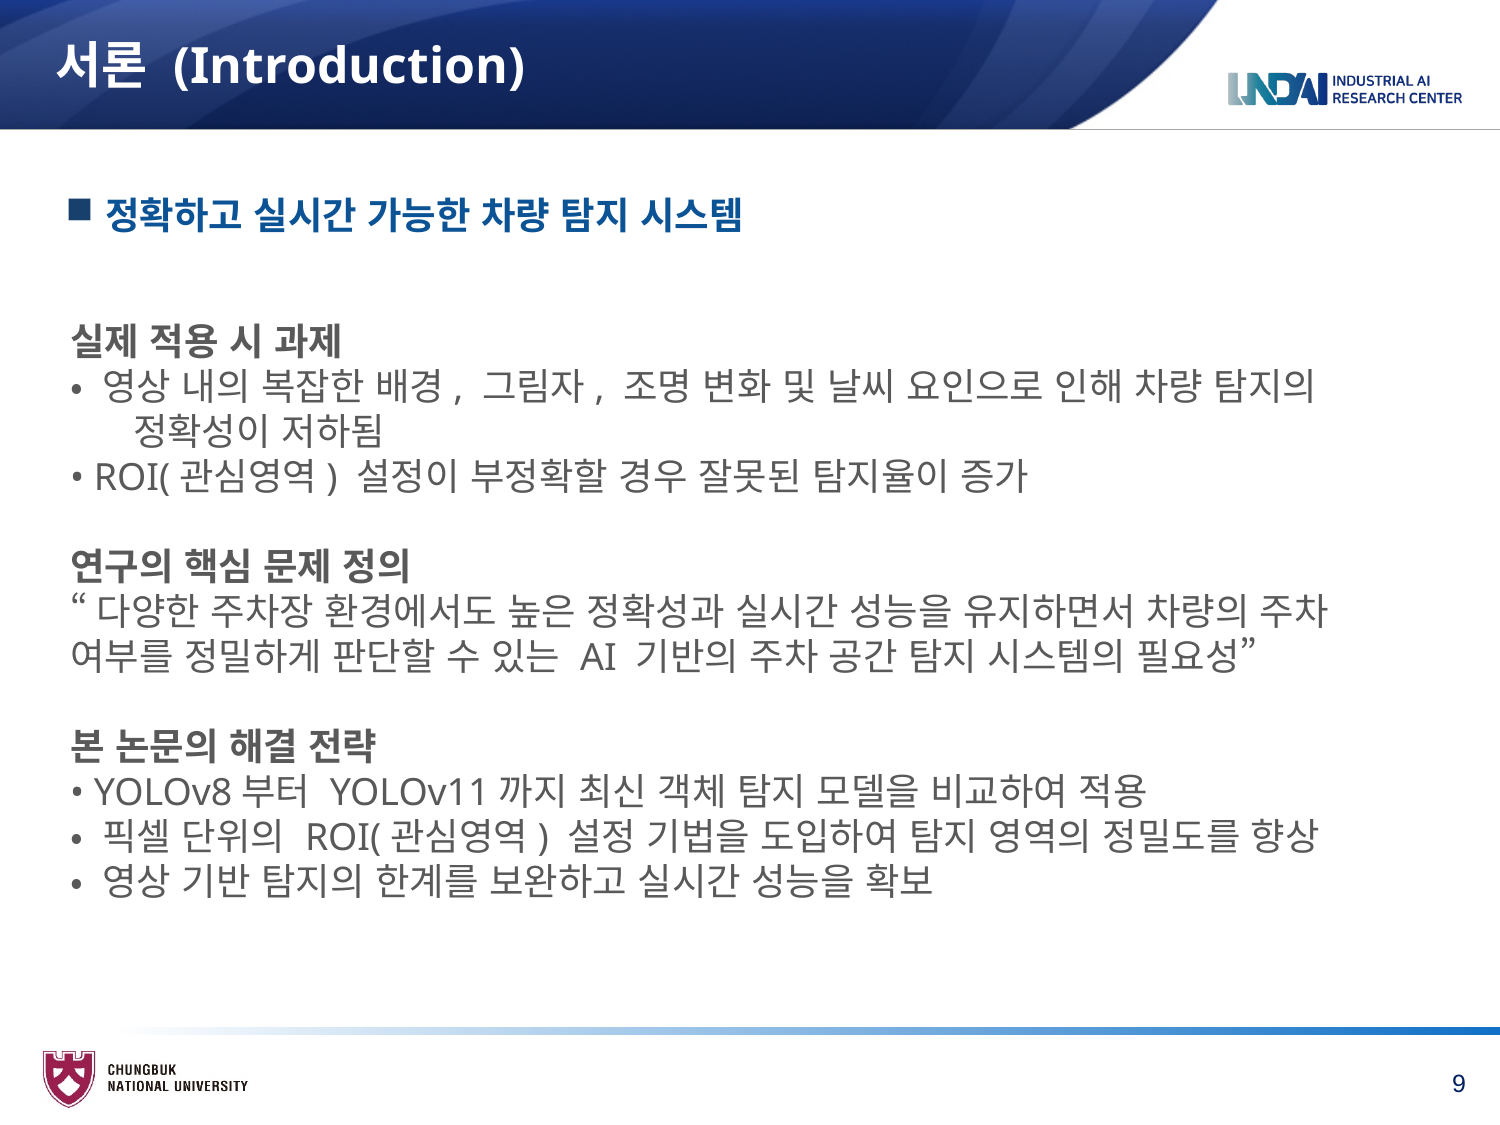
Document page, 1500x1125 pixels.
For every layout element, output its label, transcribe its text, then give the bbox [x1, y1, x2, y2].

title 서론 (Introduction) [55, 10, 1375, 116]
picture [41, 1049, 249, 1109]
text_box 정확하고 실시간 가능한 차량 탐지 시스템 [65, 178, 817, 237]
text_box 실제 적용 시 과제 • 영상 내의 복잡한 배경, 그림자, 조명 변화 및 날씨 요인으로 인해 차량 탐지의 정확성이 저하됨 • ROI(관심영역) 설정이 부정확할 경우 잘못된 탐지율이 증가 연구의 핵심 문제 정의 “다양한 주차장 환경에서도 높은 정확성과 실시간 성능을 유지하면서 차량의 주차 여부를 정밀하게 판단할 수 있는 AI 기반의 주차 공간 탐지 시스템의 필요성” 본 논문의 해결 전략 • YOLOv8부터 YOLOv11까지 최신 객체 탐지 모델을 비교하여 적용 • 픽셀 단위의 ROI(관심영역) 설정 기법을 도입하여 탐지 영역의 정밀도를 향상 • 영상 기반 탐지의 한계를 보완하고 실시간 성능을 확보 [55, 310, 1459, 911]
picture [0, 0, 1500, 129]
